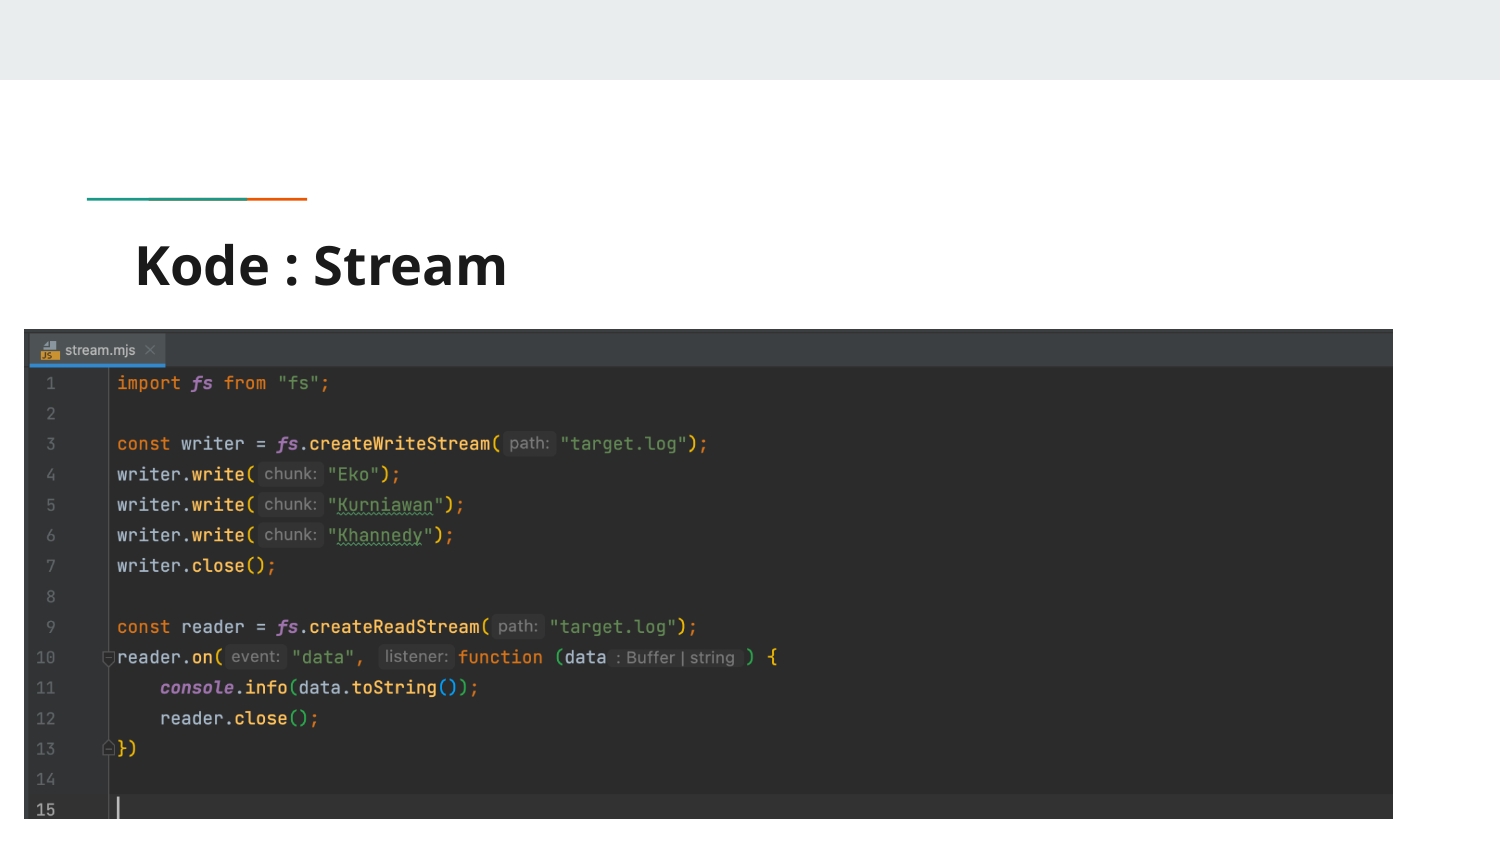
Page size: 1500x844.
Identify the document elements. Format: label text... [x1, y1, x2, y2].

picture [24, 328, 1394, 819]
title Kode : Stream [119, 216, 1381, 305]
